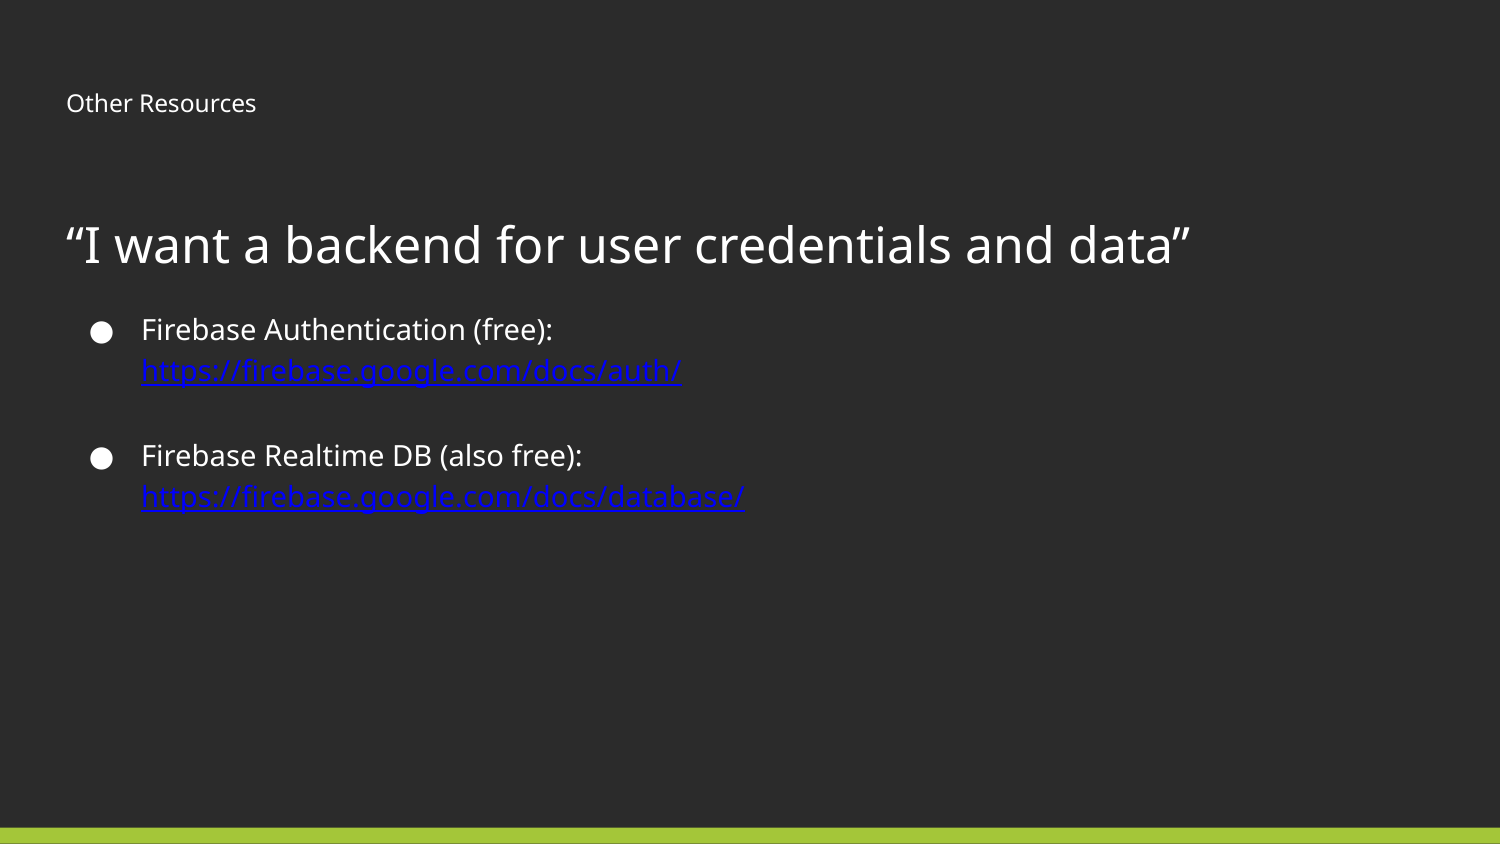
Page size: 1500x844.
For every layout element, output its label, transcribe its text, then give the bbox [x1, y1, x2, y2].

title Other Resources [50, 72, 1450, 168]
list “I want a backend for user credentials and data” Firebase Authentication (free): https://firebase.google.com/docs/auth/ Firebase Realtime DB (also free): https://firebase.google.com/docs/database/ [50, 188, 1450, 750]
